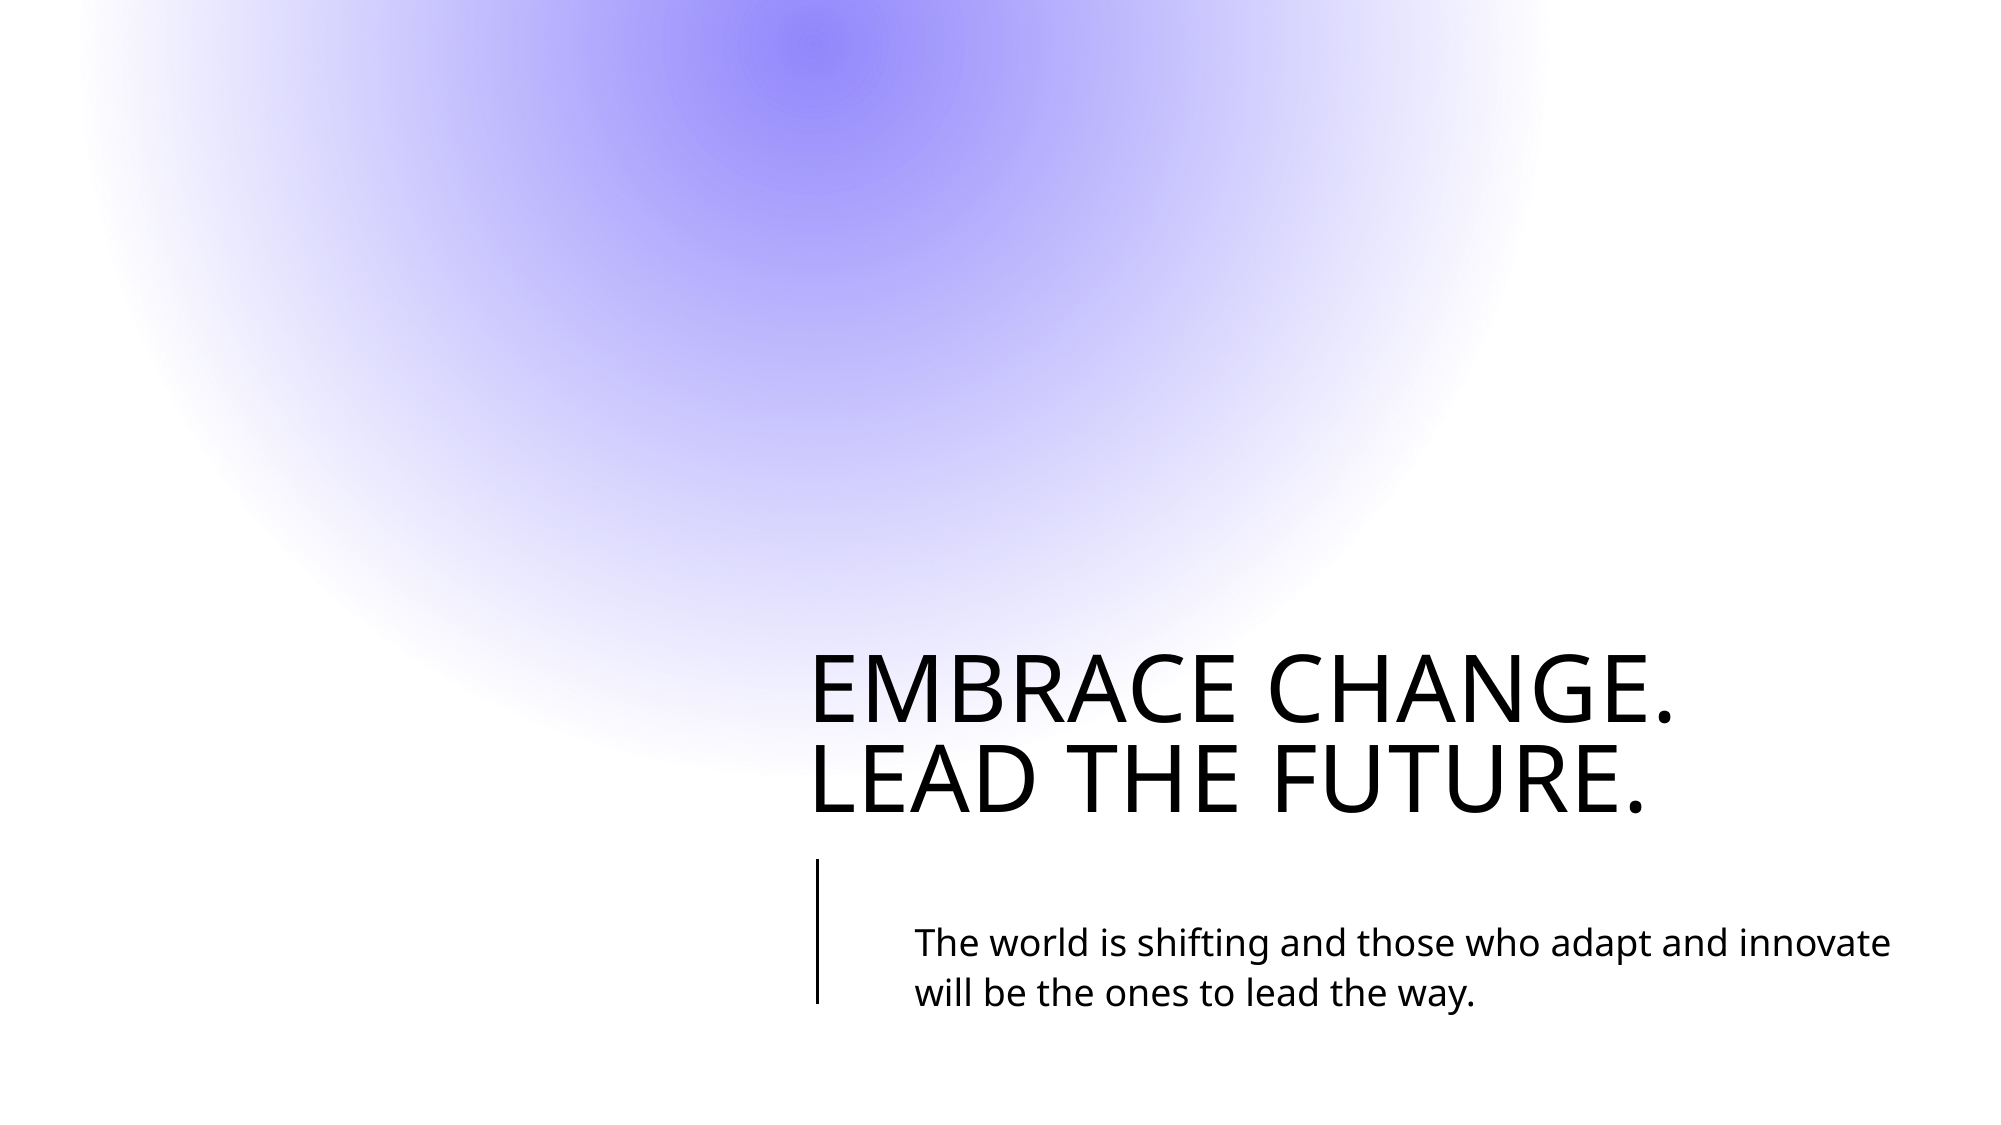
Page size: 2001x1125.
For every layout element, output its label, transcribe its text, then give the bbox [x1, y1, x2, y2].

list The world is shifting and those who adapt and innovate will be the ones to lead the way. [899, 899, 1944, 1022]
title Embrace change. Lead the future. [792, 591, 1943, 839]
picture [75, 0, 1551, 781]
